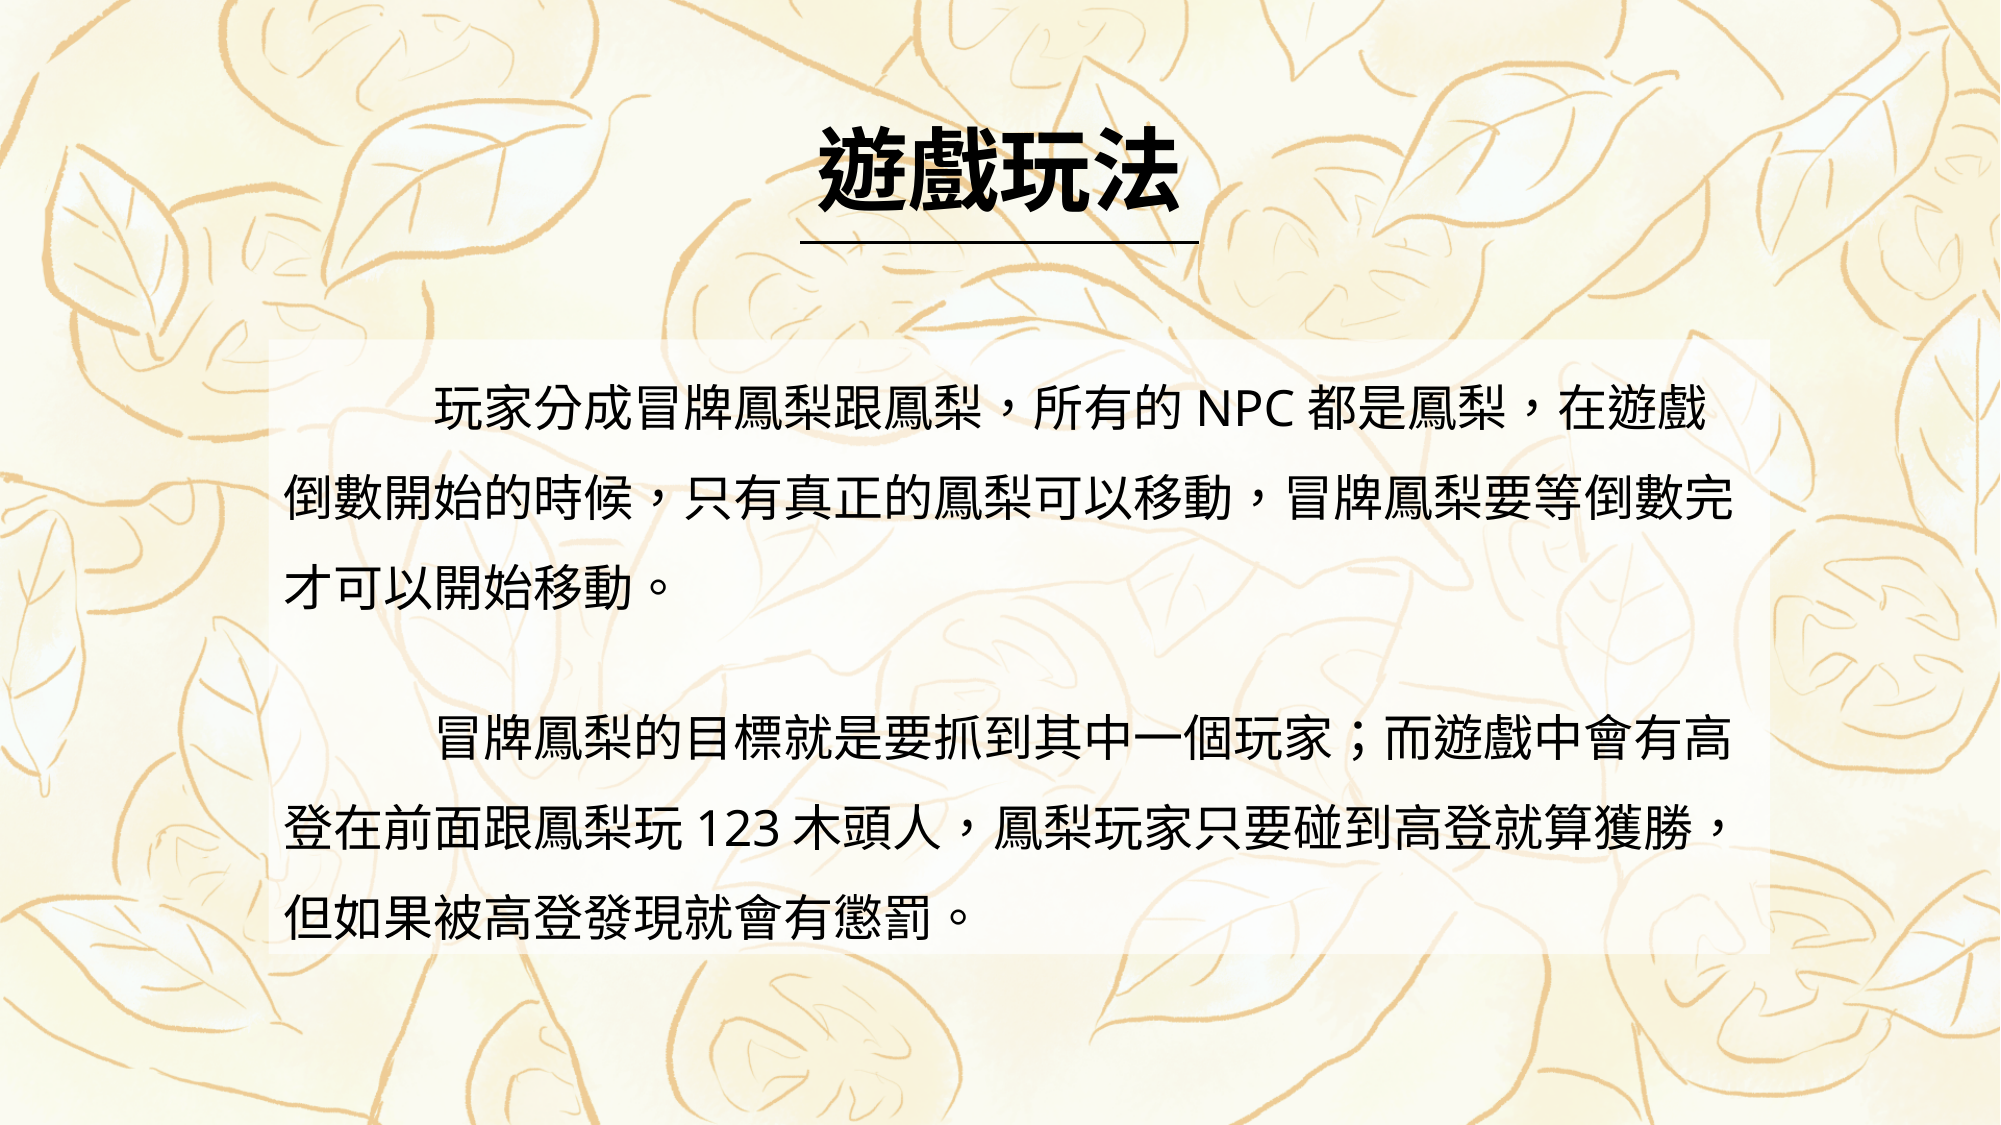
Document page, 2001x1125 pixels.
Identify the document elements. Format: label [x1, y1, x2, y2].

list [0, 0, 2000, 1125]
